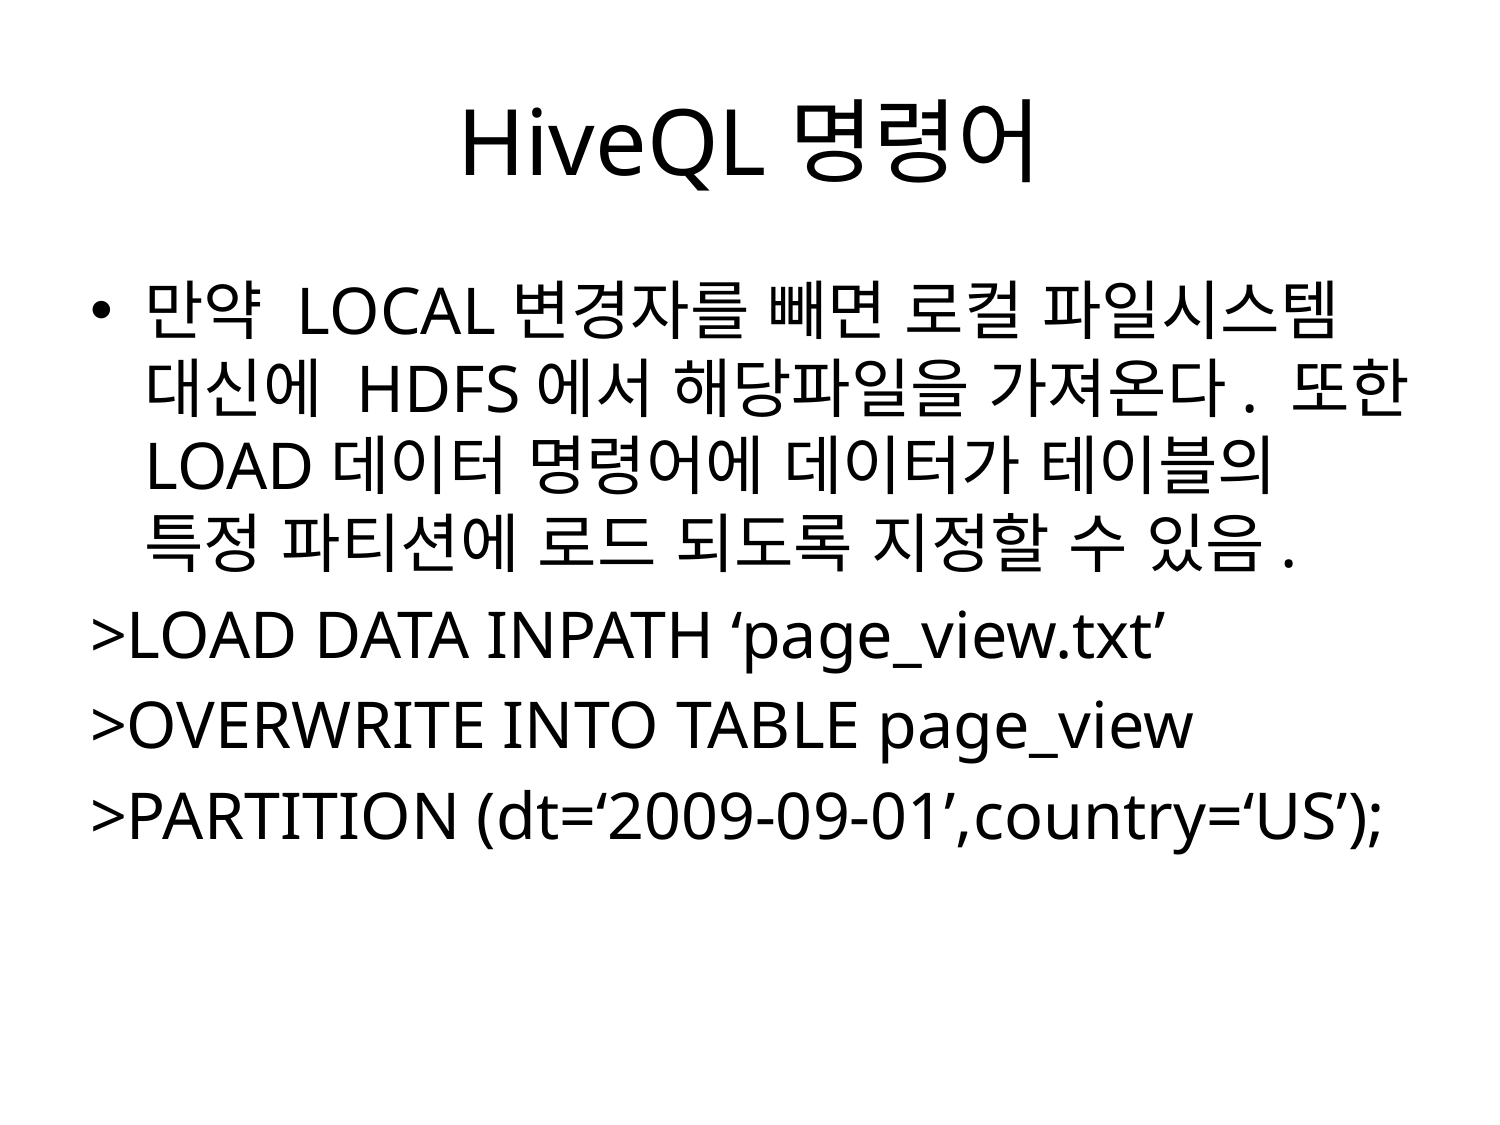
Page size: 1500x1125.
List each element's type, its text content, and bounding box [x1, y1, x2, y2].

title HiveQL명령어 [75, 45, 1425, 233]
list 만약 LOCAL변경자를 빼면 로컬 파일시스템 대신에 HDFS에서 해당파일을 가져온다. 또한 LOAD데이터 명령어에 데이터가 테이블의 특정 파티션에 로드 되도록 지정할 수 있음. >LOAD DATA INPATH ‘page_view.txt’ >OVERWRITE INTO TABLE page_view >PARTITION (dt=‘2009-09-01’,country=‘US’); [75, 262, 1425, 1005]
